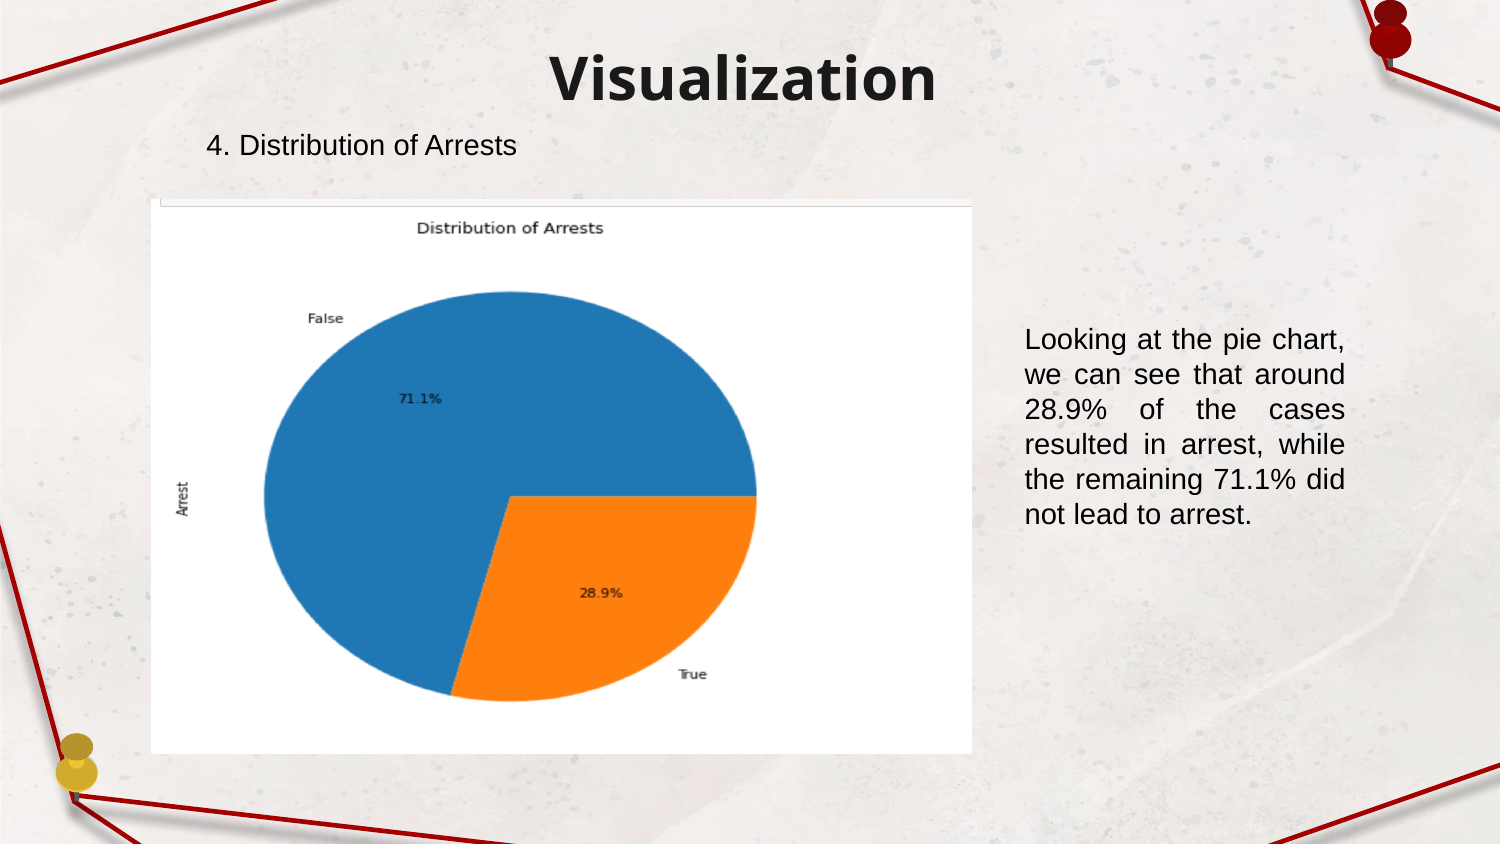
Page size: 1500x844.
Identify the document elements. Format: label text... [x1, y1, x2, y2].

picture [151, 199, 972, 754]
text_box 4. Distribution of Arrests [191, 118, 1334, 169]
text_box Looking at the pie chart, we can see that around 28.9% of the cases resulted in arrest, while the remaining 71.1% did not lead to arrest. [1009, 312, 1361, 538]
title Visualization [112, 24, 1377, 119]
